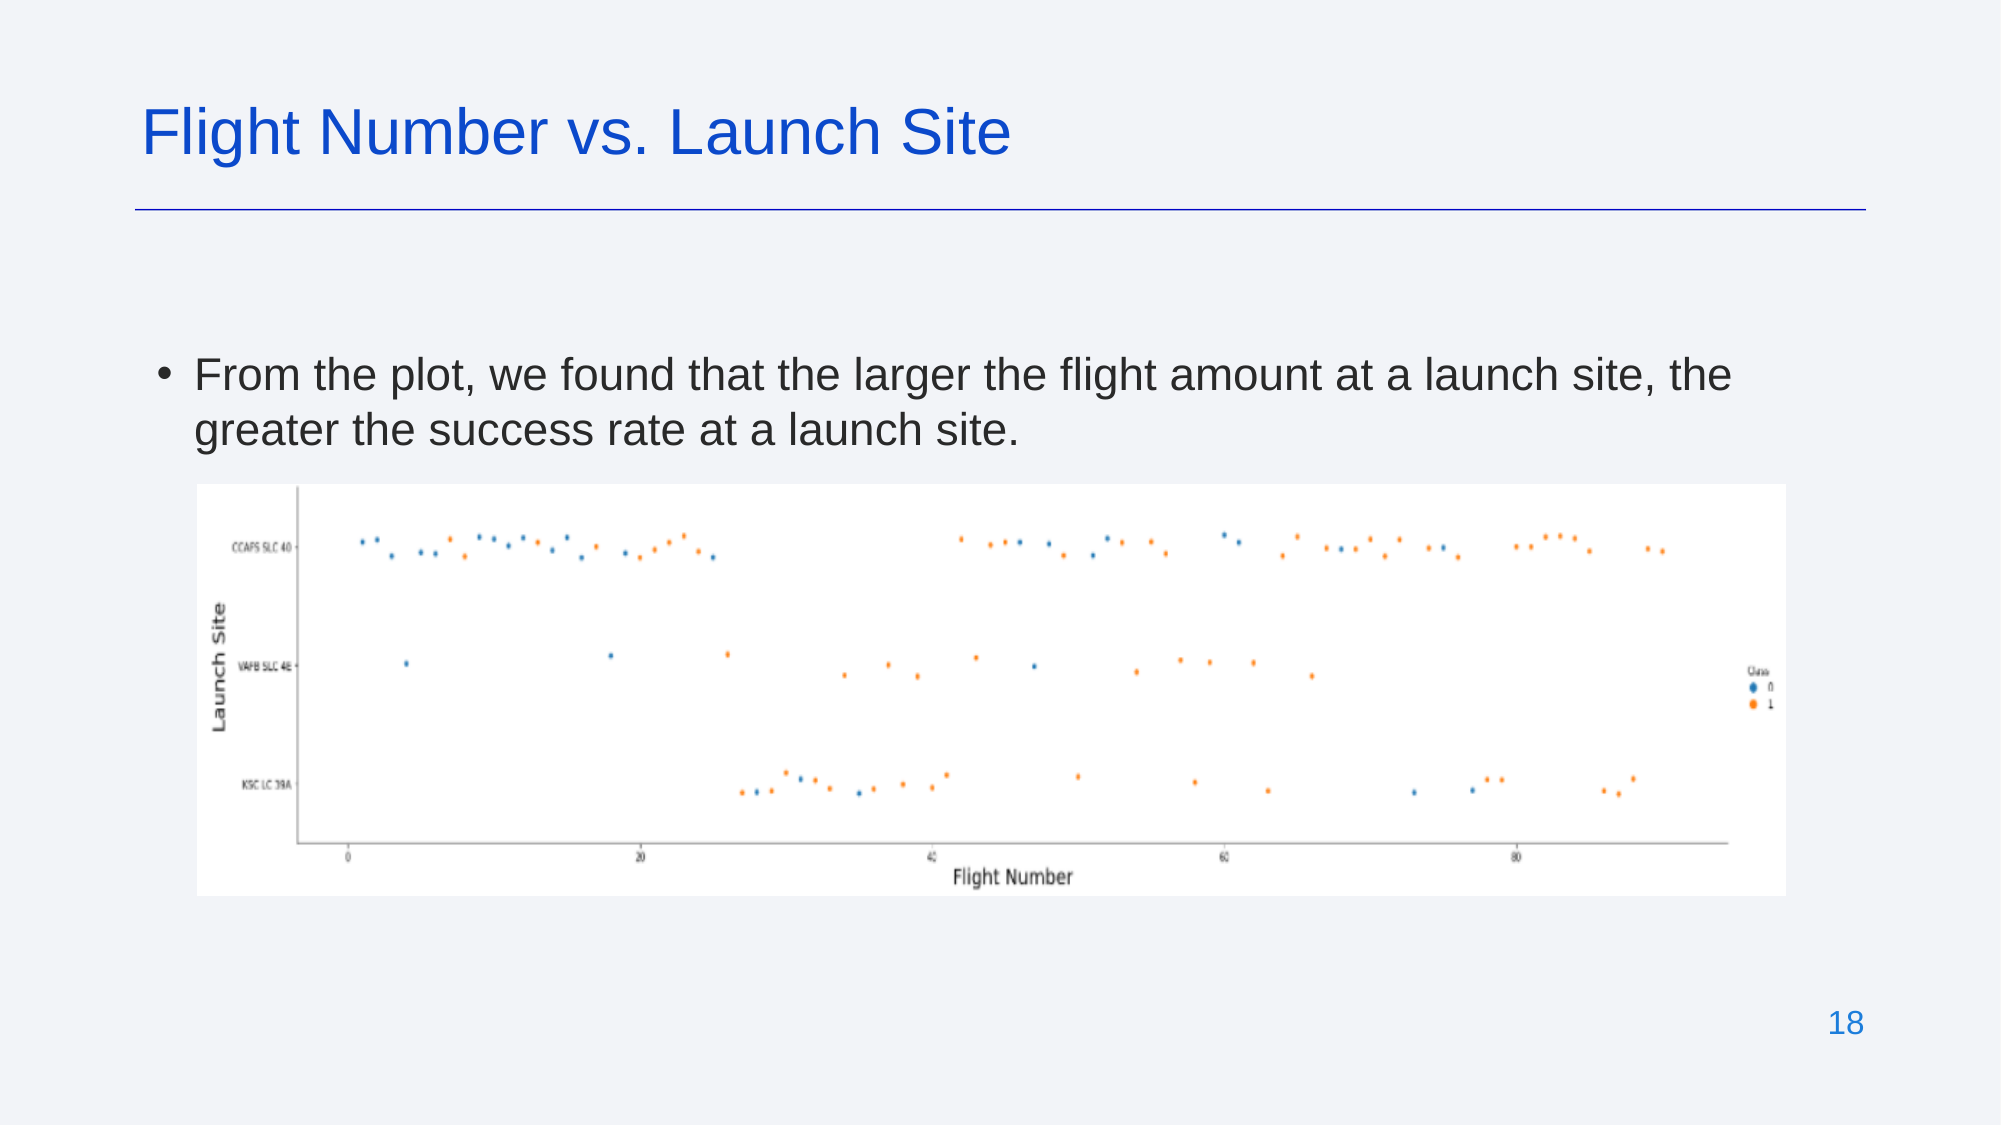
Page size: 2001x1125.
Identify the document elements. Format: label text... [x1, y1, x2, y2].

picture [0, 0, 2001, 1125]
text_box ‹#› [1429, 988, 1880, 1055]
text_box Flight Number vs. Launch Site [126, 88, 1852, 179]
text_box From the plot, we found that the larger the flight amount at a launch site, the greater the success rate at a launch site. [141, 337, 1880, 497]
